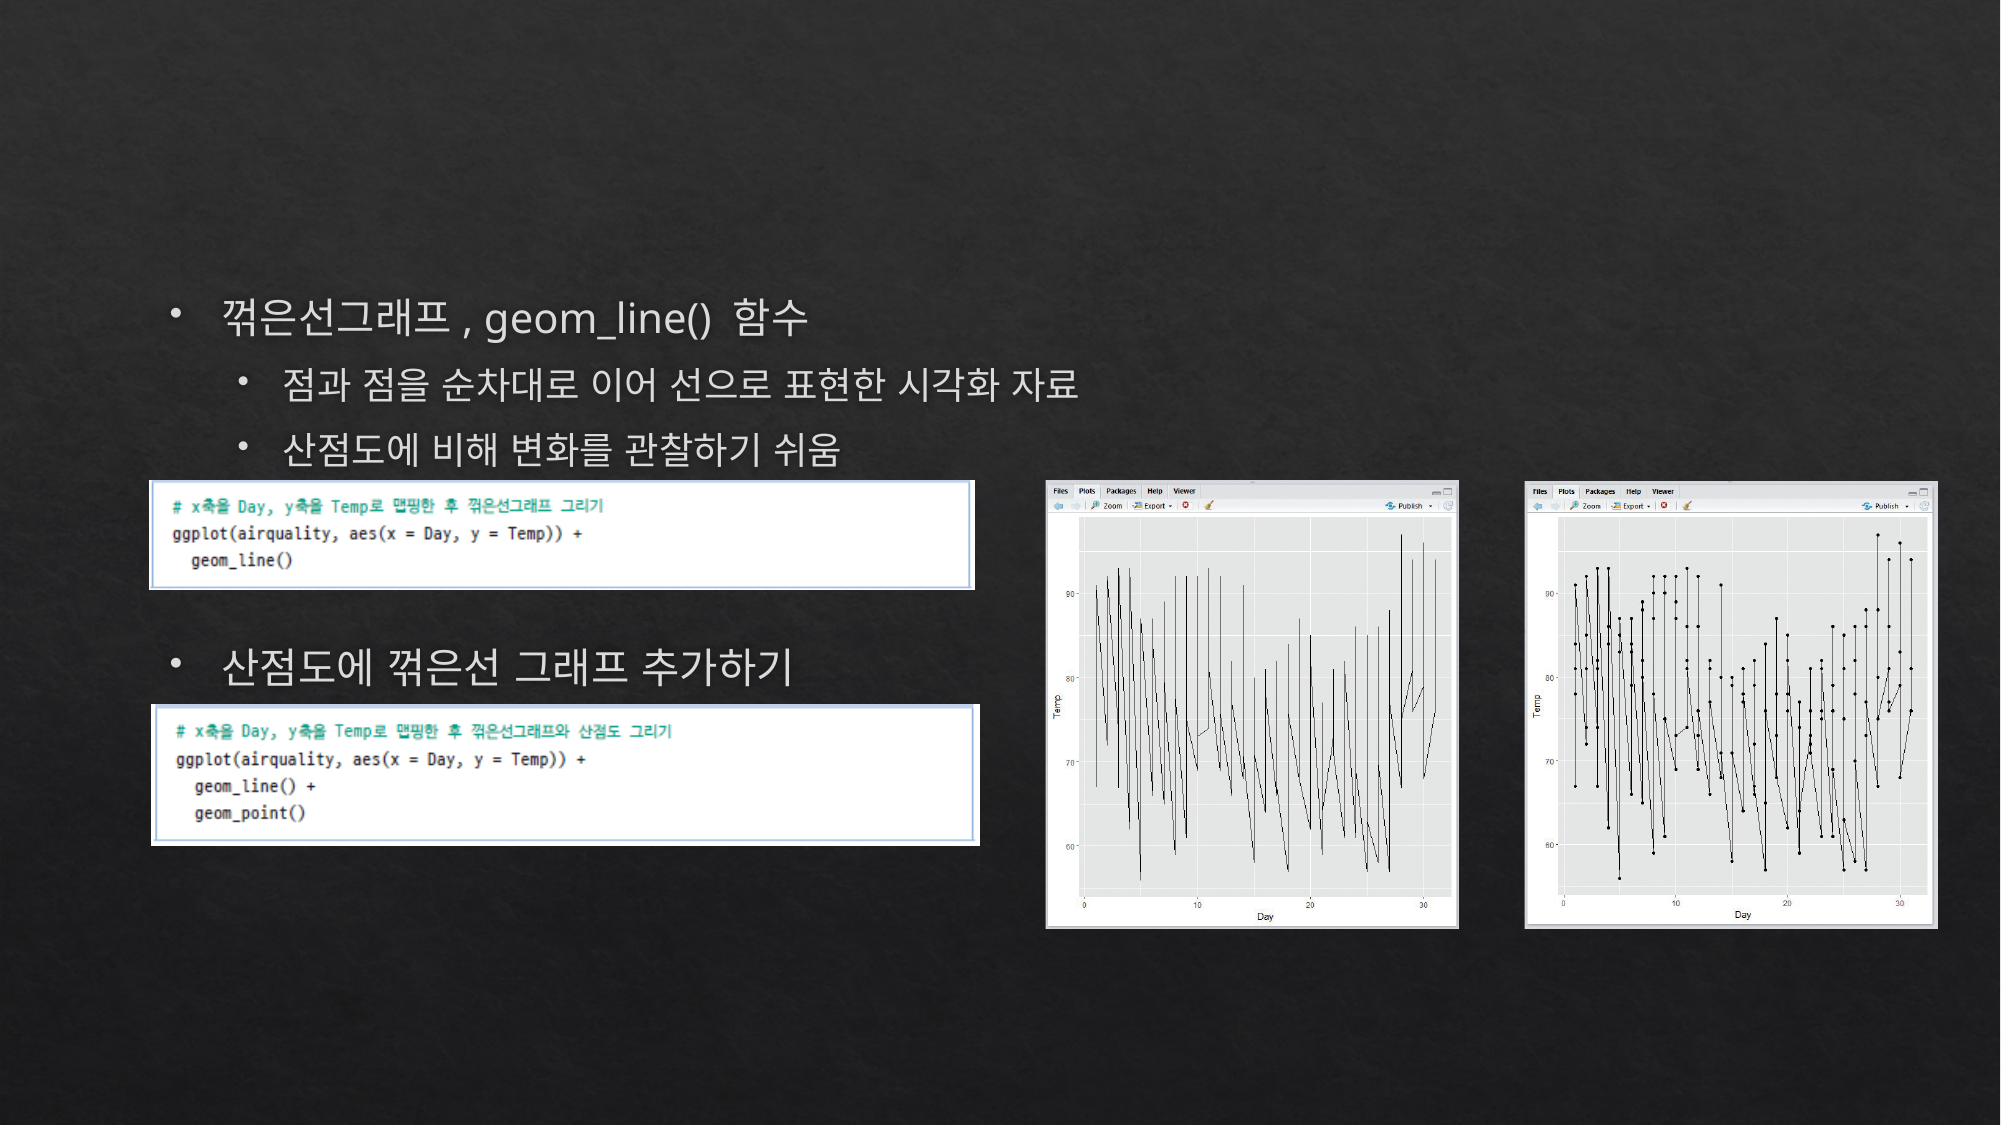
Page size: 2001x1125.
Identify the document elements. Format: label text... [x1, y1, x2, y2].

list 꺾은선그래프, geom_line() 함수 점과 점을 순차대로 이어 선으로 표현한 시각화 자료 산점도에 비해 변화를 관찰하기 쉬움 산점도에 꺾은선 그래프 추가하기 [149, 284, 1849, 950]
picture [151, 704, 980, 846]
picture [1524, 481, 1939, 930]
picture [1045, 479, 1460, 930]
picture [149, 479, 976, 590]
